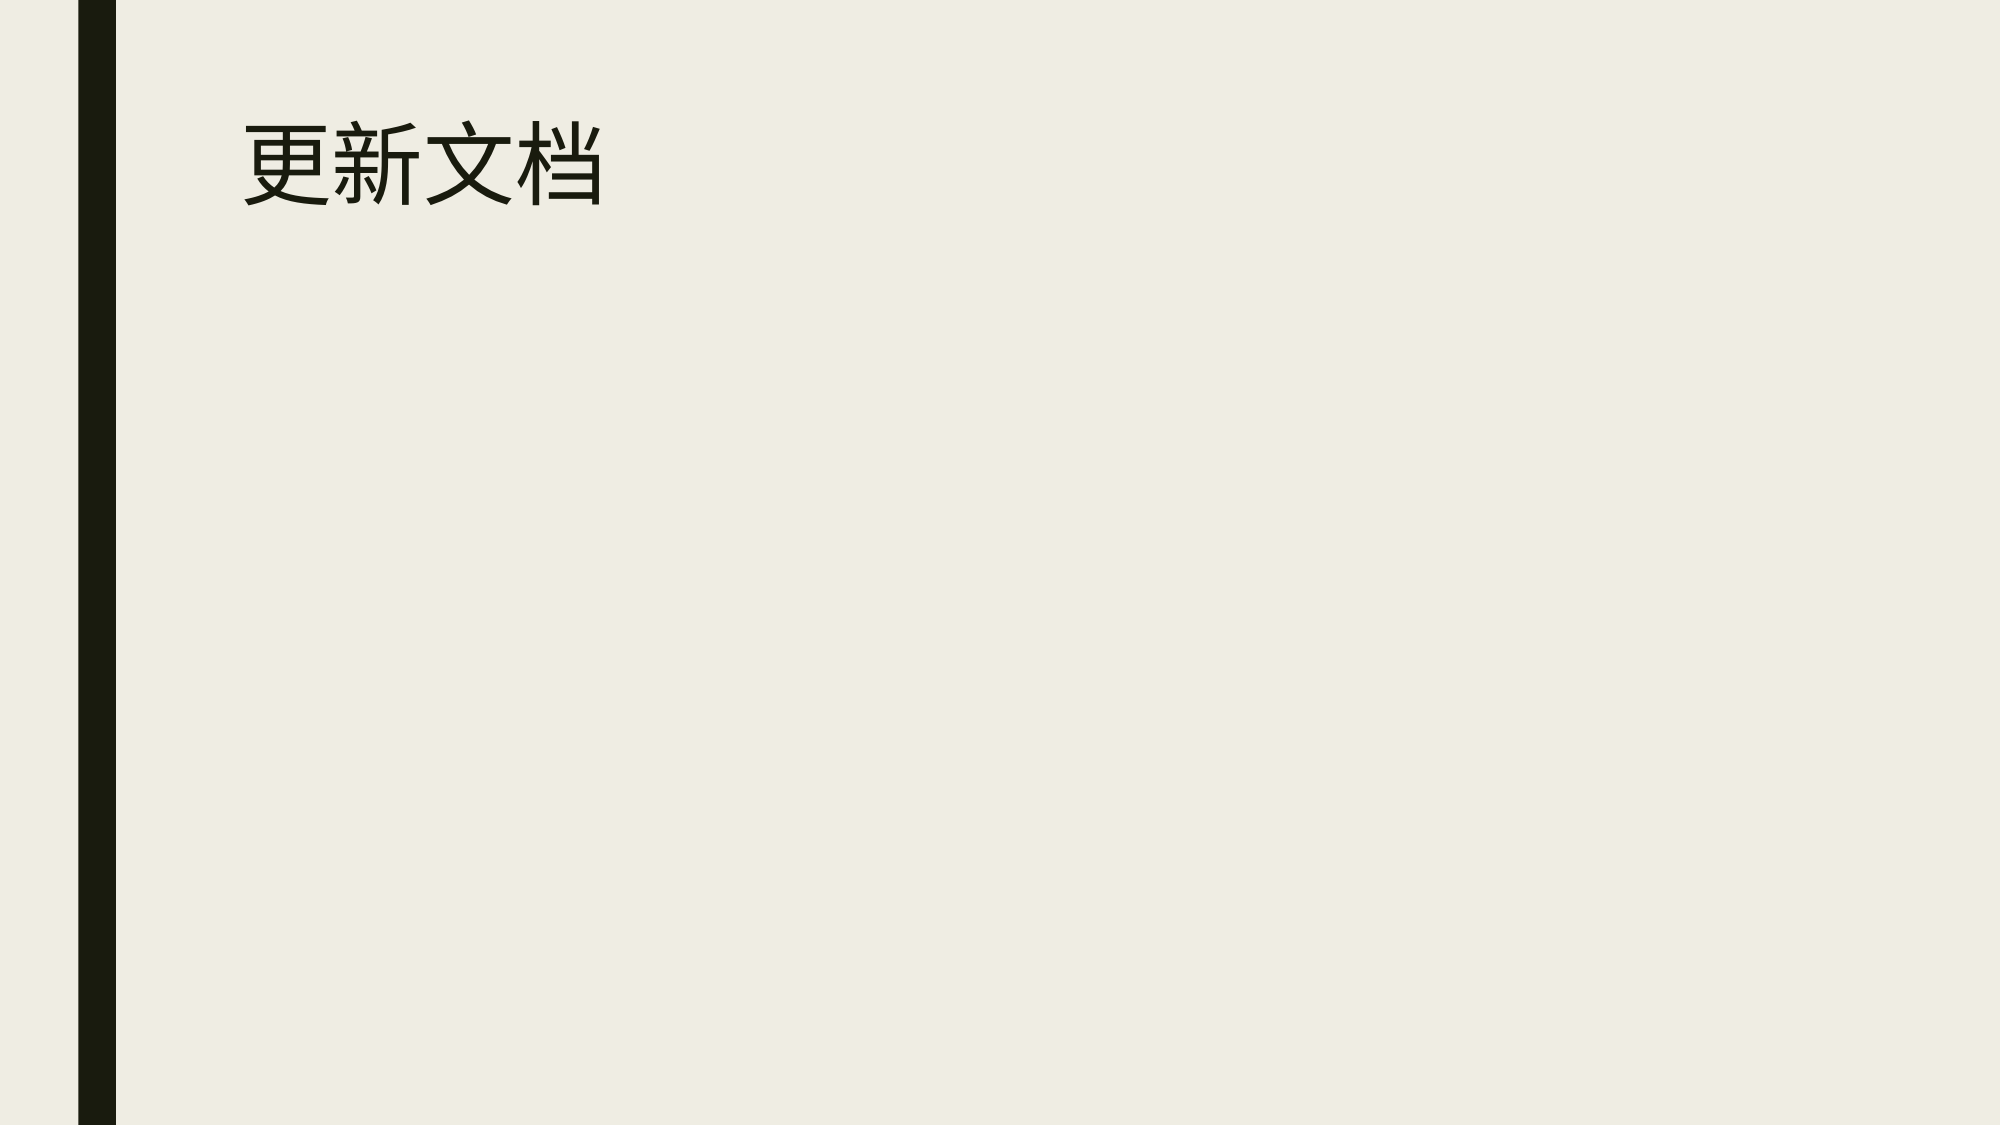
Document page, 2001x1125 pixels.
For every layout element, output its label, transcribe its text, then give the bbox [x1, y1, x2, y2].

title 更新文档 [225, 112, 1800, 357]
